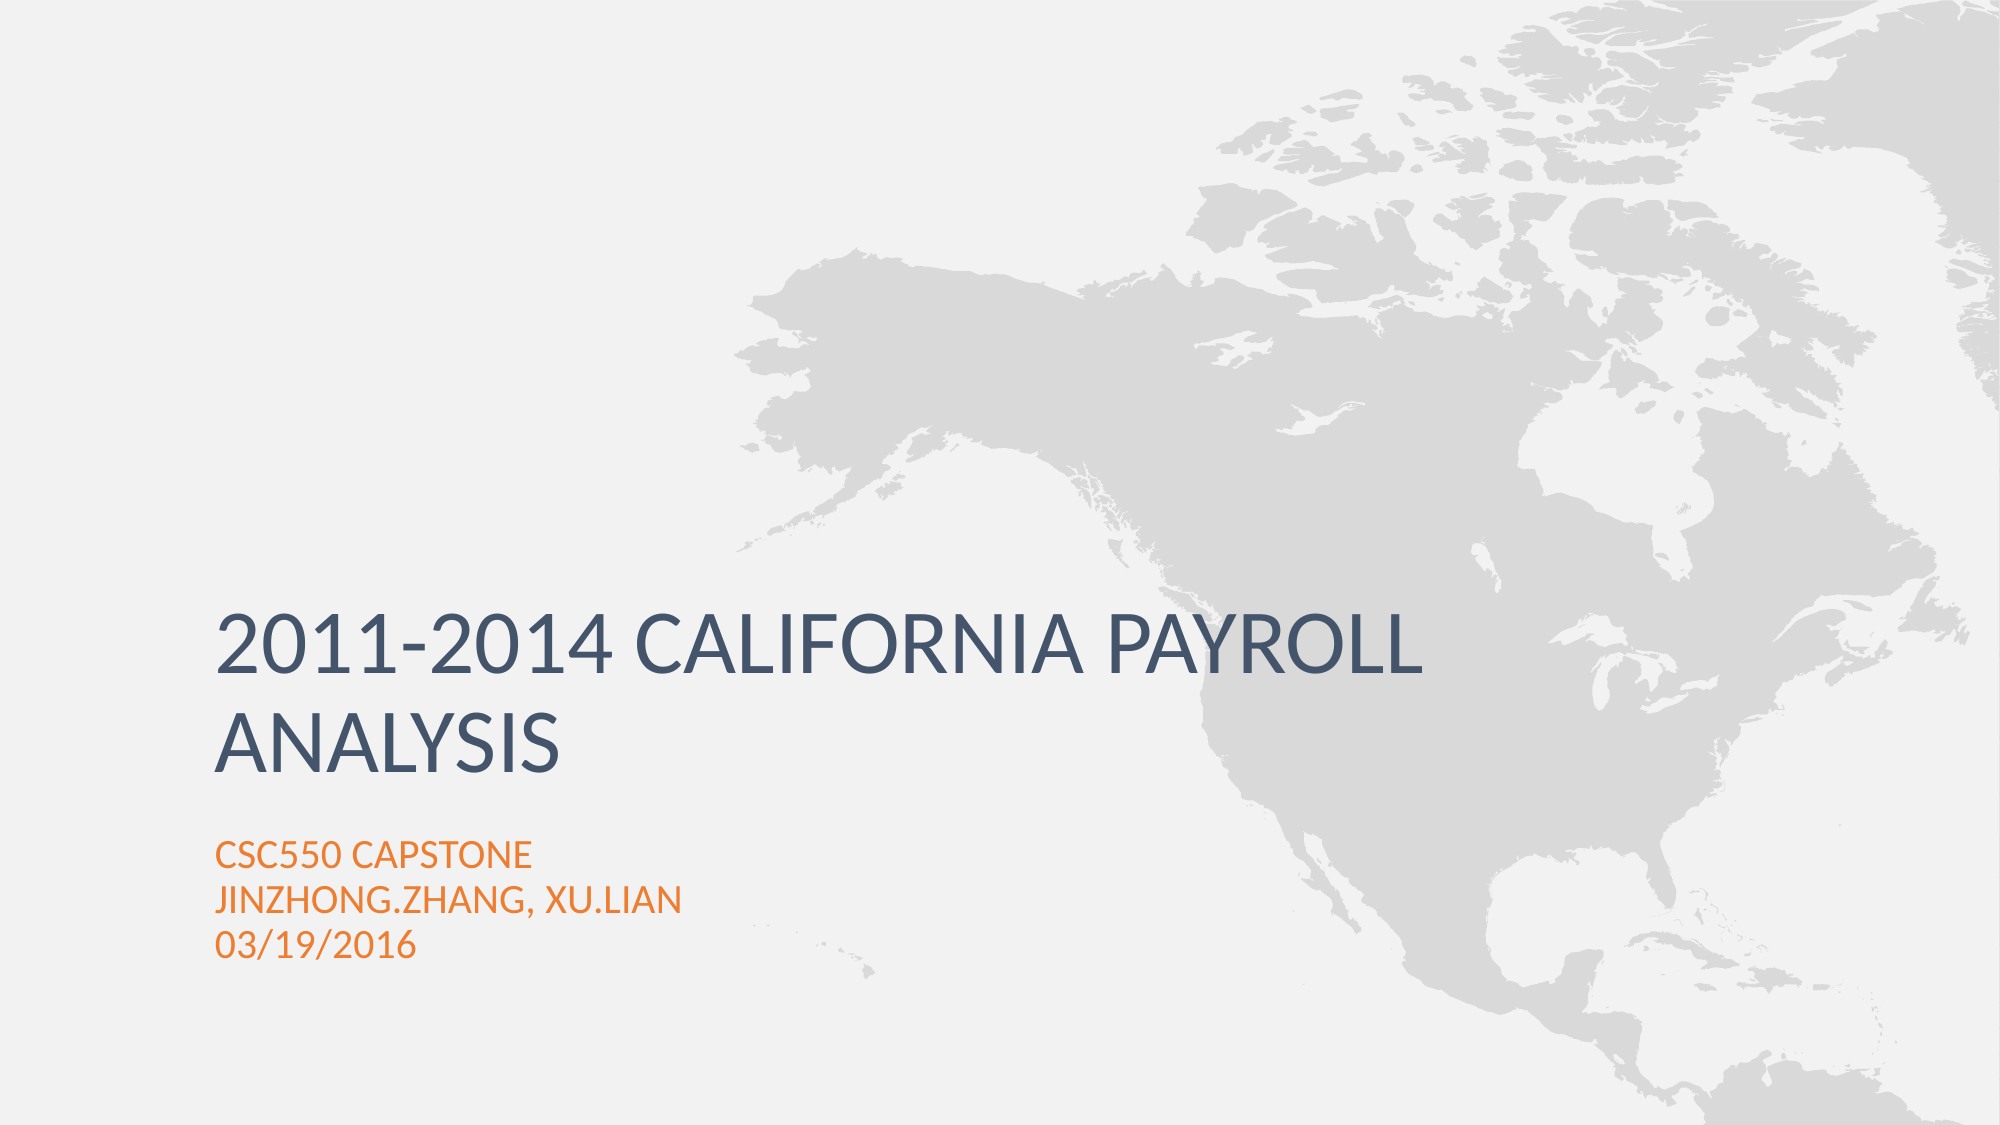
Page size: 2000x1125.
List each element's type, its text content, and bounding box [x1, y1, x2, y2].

subtitle CSC550 CAPSTONE JINZHONG.ZHANG, XU.LIAN 03/19/2016 [199, 825, 1488, 1013]
title 2011-2014 California payroll analysis [199, 299, 1800, 800]
